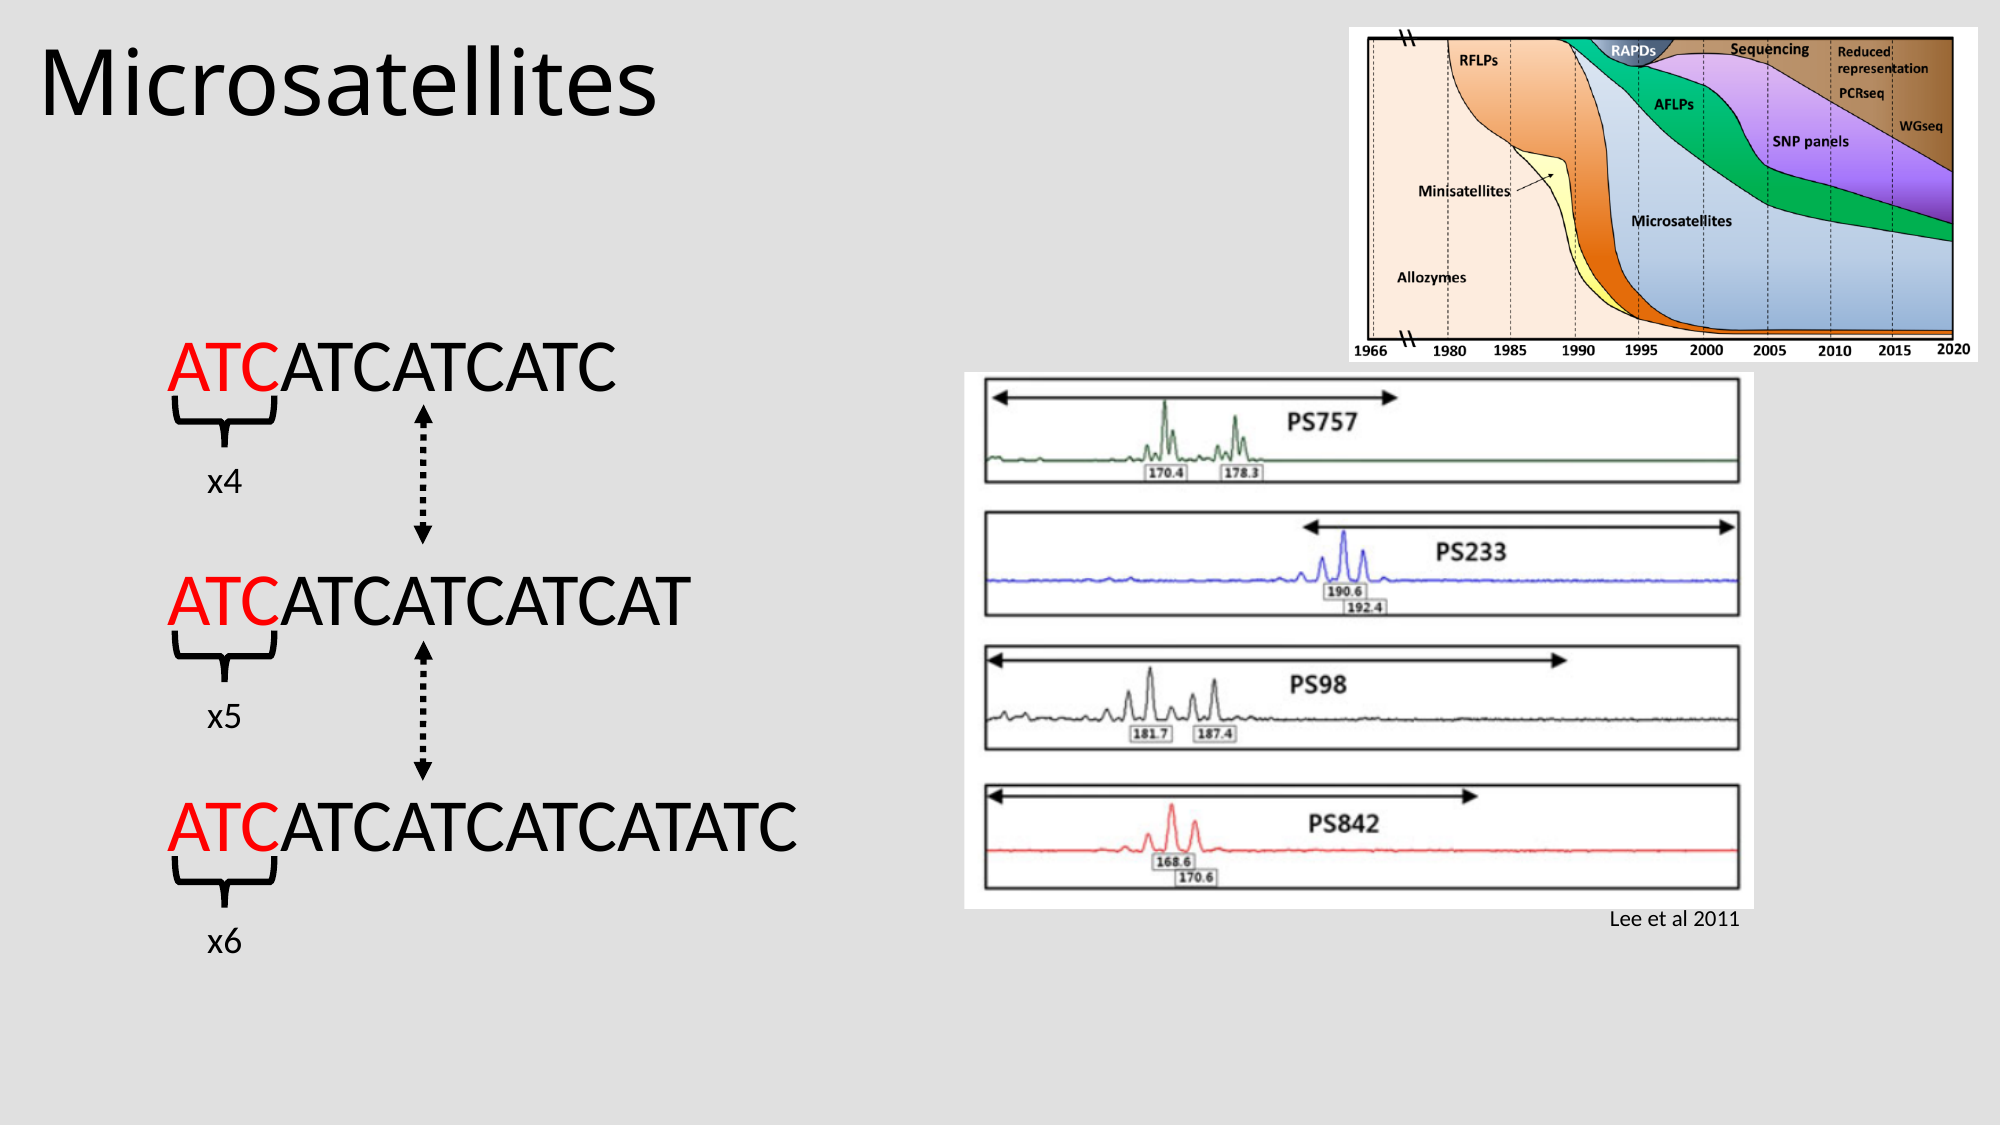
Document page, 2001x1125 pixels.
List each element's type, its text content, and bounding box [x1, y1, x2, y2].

text_box ATCATCATCATCATATC [152, 769, 943, 874]
picture [964, 372, 1754, 910]
text_box x6 [182, 908, 267, 969]
picture [1349, 27, 1978, 362]
text_box [174, 856, 275, 908]
text_box ATCATCATCATCAT [152, 543, 943, 649]
text_box [174, 395, 275, 448]
text_box x4 [182, 448, 267, 509]
text_box Lee et al 2011 [1512, 896, 1838, 939]
title Microsatellites [22, 21, 1187, 150]
text_box [174, 630, 275, 683]
text_box ATCATCATCATC [152, 308, 639, 414]
text_box x5 [182, 683, 267, 744]
